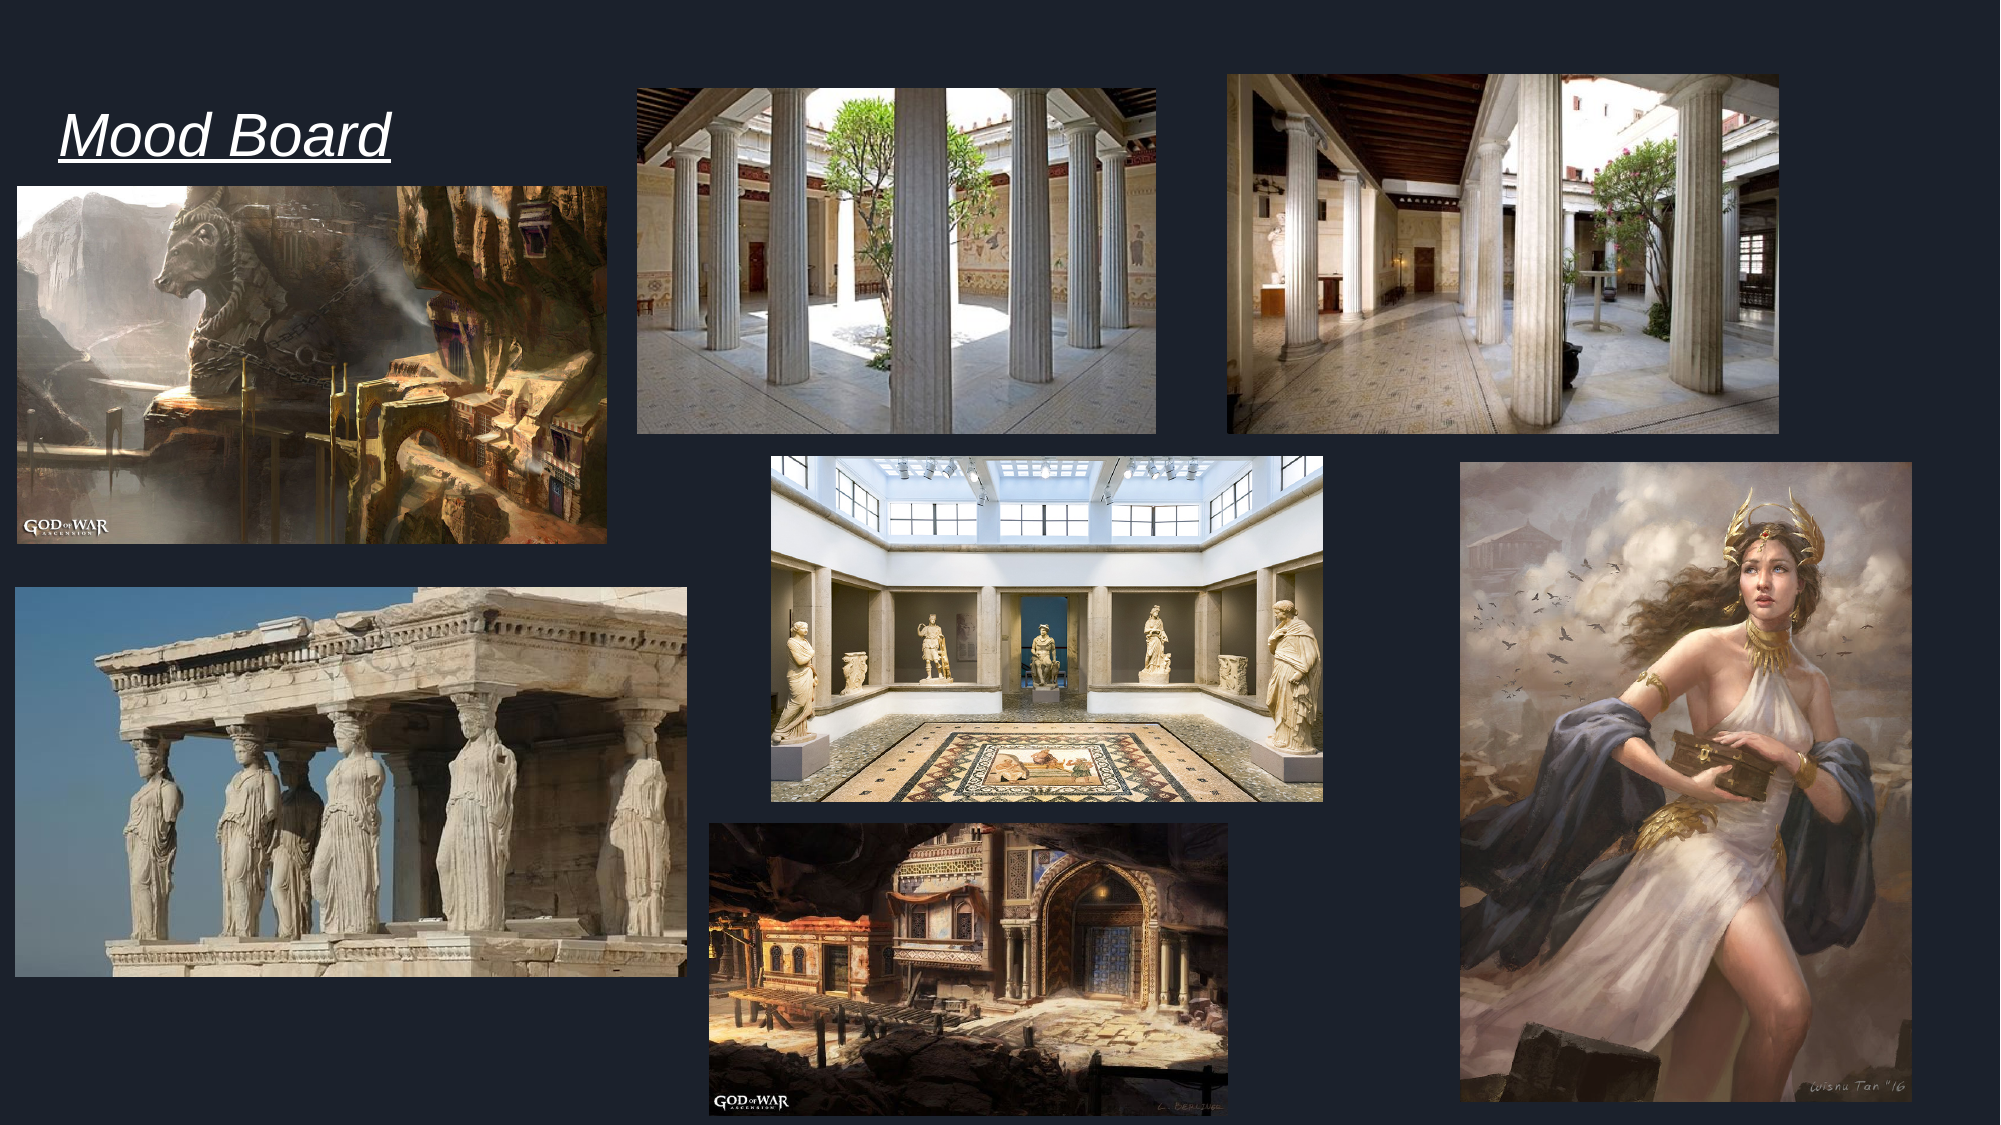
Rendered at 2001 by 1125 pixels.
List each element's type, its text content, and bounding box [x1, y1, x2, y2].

picture [708, 823, 1228, 1116]
picture [17, 186, 607, 545]
text_box Mood Board [38, 75, 1224, 272]
picture [770, 456, 1324, 802]
picture [1226, 74, 1780, 434]
picture [15, 587, 687, 978]
picture [1460, 462, 1912, 1102]
picture [636, 88, 1156, 434]
